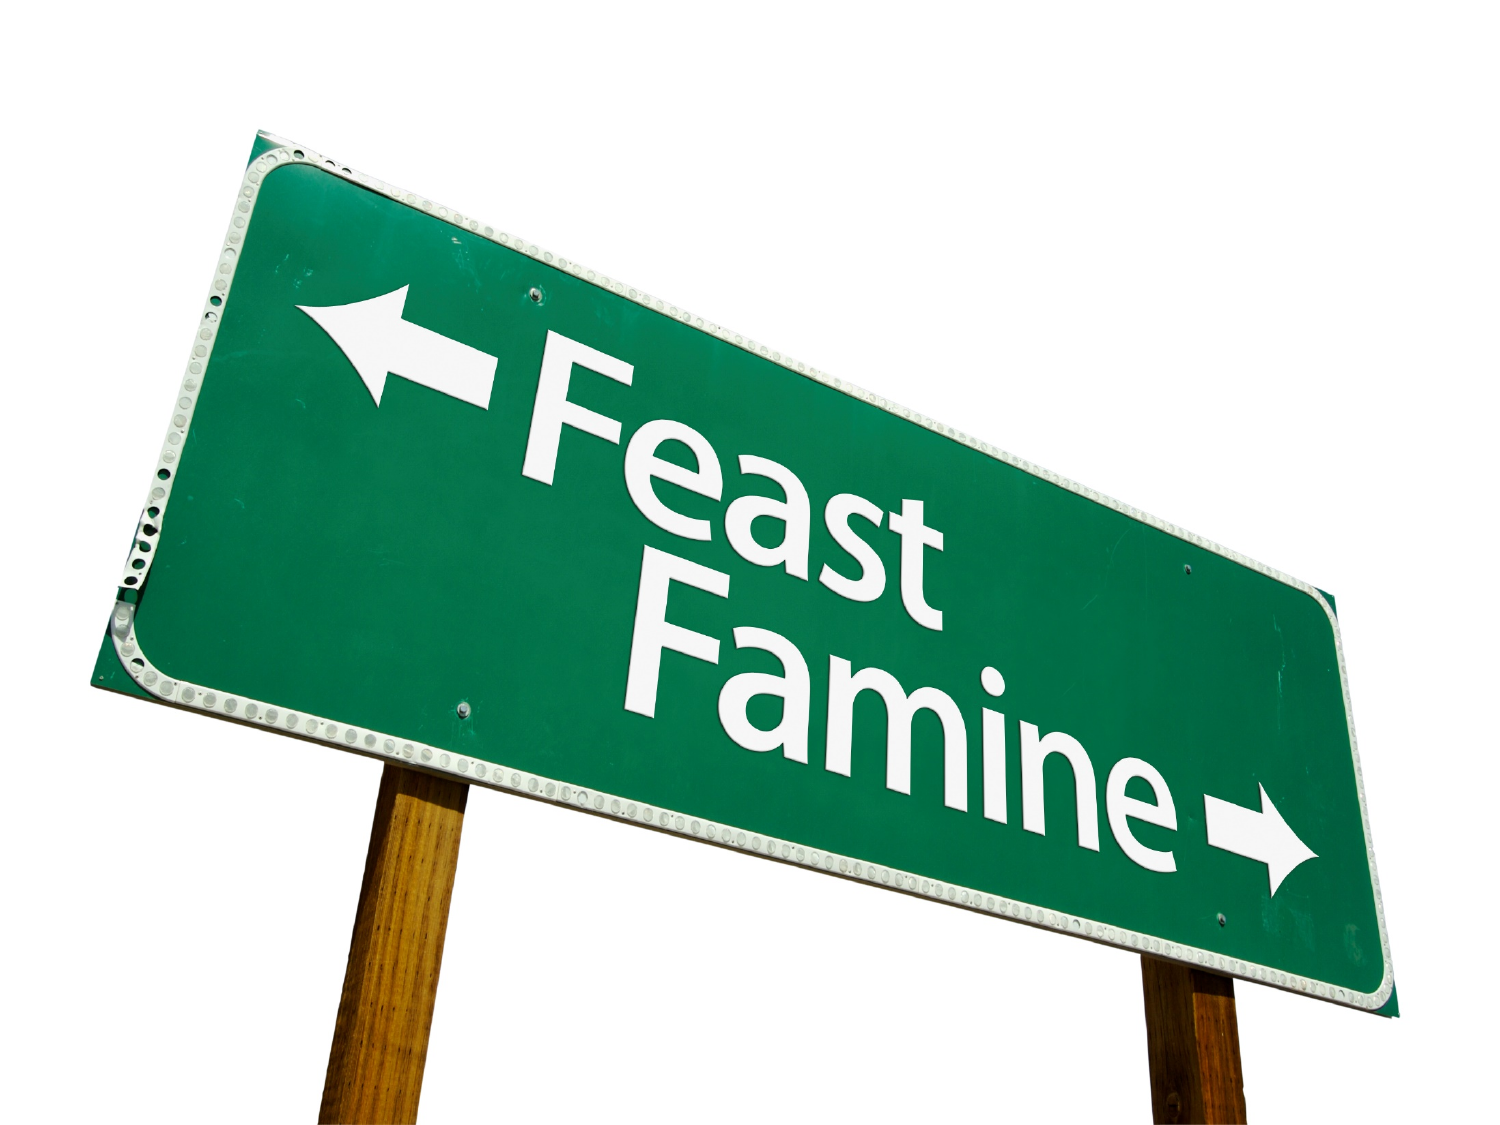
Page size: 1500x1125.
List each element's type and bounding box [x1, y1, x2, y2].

list [0, 0, 1500, 1125]
